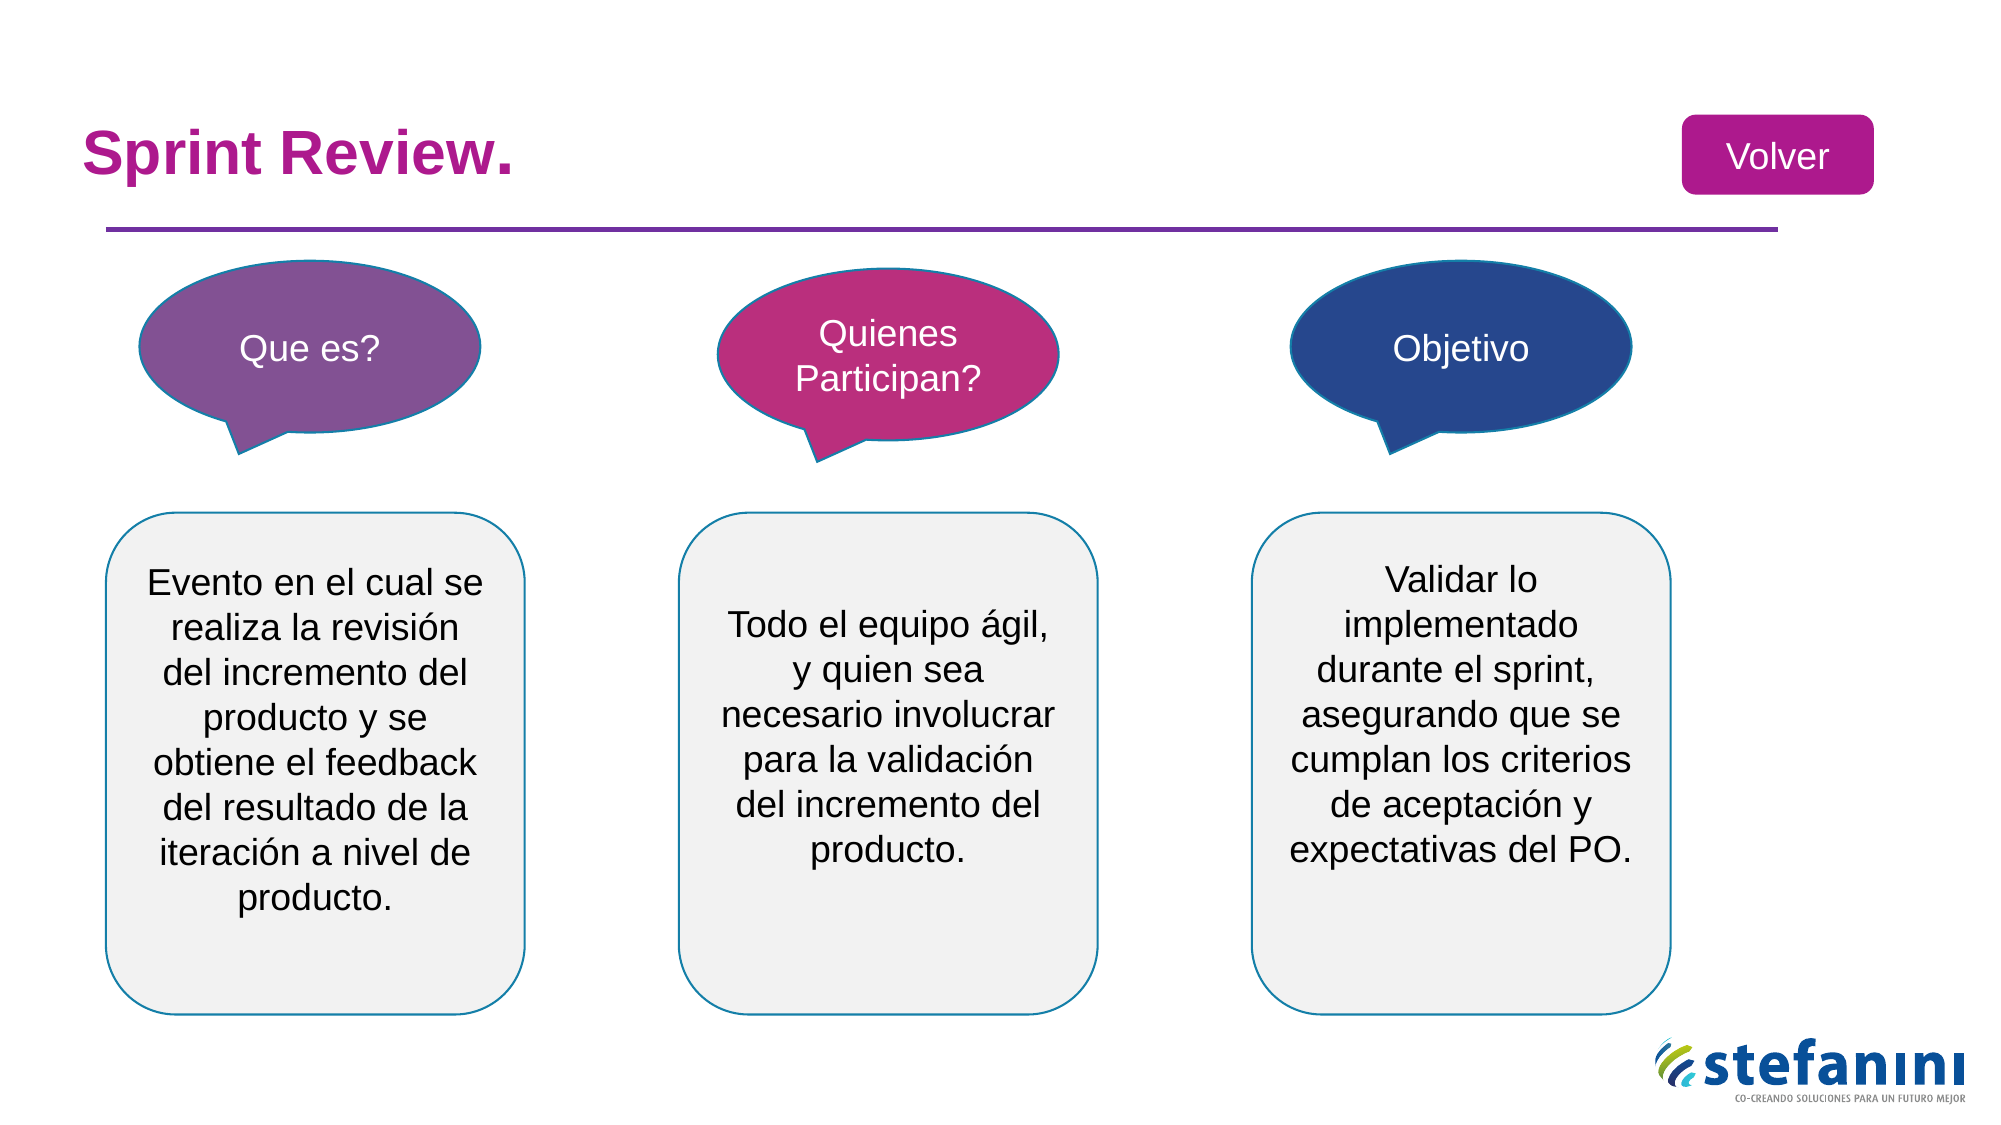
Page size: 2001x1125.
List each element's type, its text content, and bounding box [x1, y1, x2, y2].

text_box Quienes Participan? [716, 267, 1060, 464]
text_box Objetivo [1289, 259, 1633, 456]
text_box Que es? [138, 259, 482, 456]
text_box Volver [1681, 114, 1874, 195]
text_box Validar lo implementado durante el sprint, asegurando que se cumplan los criterios de aceptación y expectativas del PO. [1250, 511, 1672, 1016]
text_box Todo el equipo ágil, y quien sea necesario involucrar para la validación del incremento del producto. [677, 511, 1099, 1016]
text_box Sprint Review. [67, 105, 1671, 198]
text_box Evento en el cual se realiza la revisión del incremento del producto y se obtiene el feedback del resultado de la iteración a nivel de producto. [104, 511, 526, 1016]
title [169, 71, 1894, 290]
